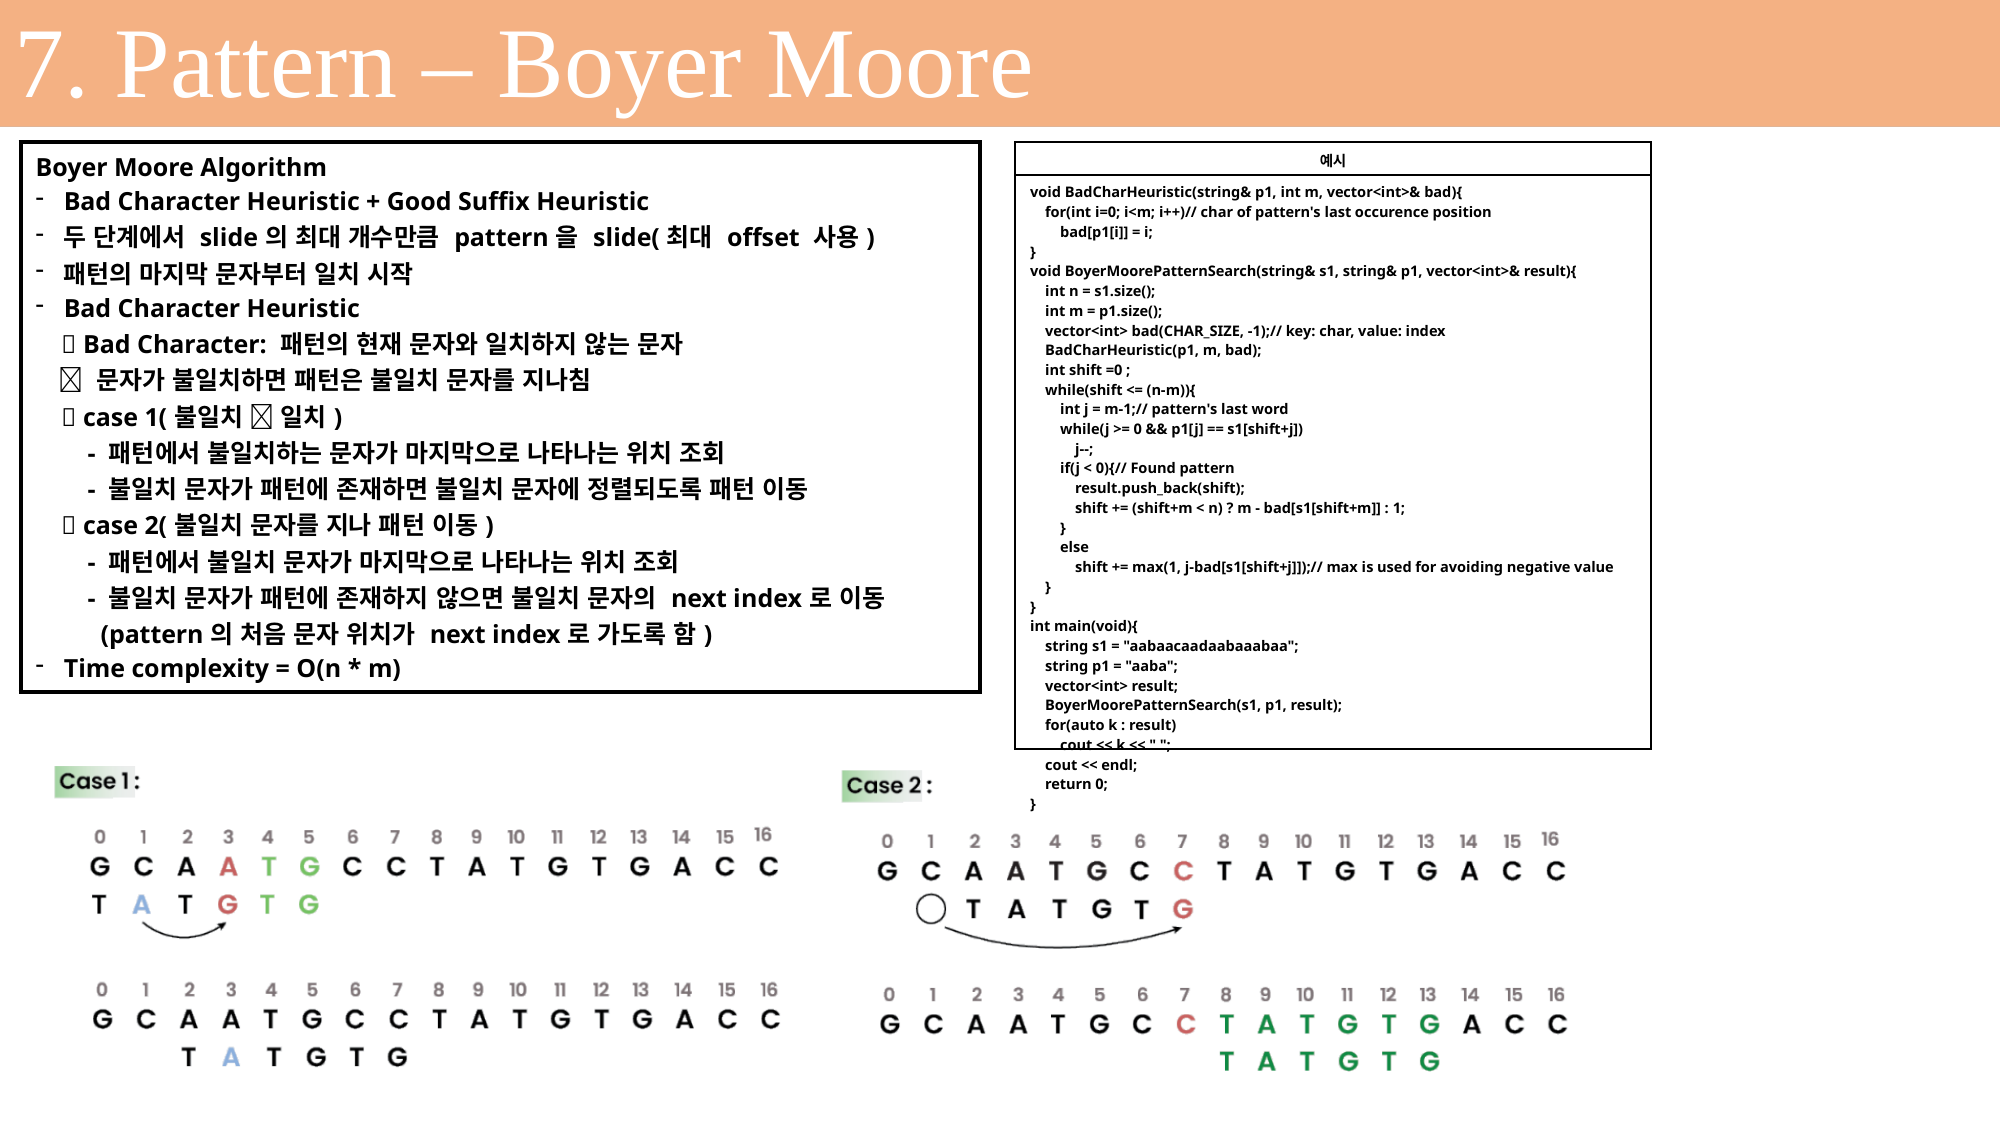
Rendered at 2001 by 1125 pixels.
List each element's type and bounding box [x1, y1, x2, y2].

table_cell [1016, 176, 1650, 748]
picture [832, 765, 1577, 1095]
table_header [1016, 143, 1650, 174]
text_box [0, 0, 2000, 128]
table_header [23, 144, 978, 690]
picture [50, 765, 796, 1079]
